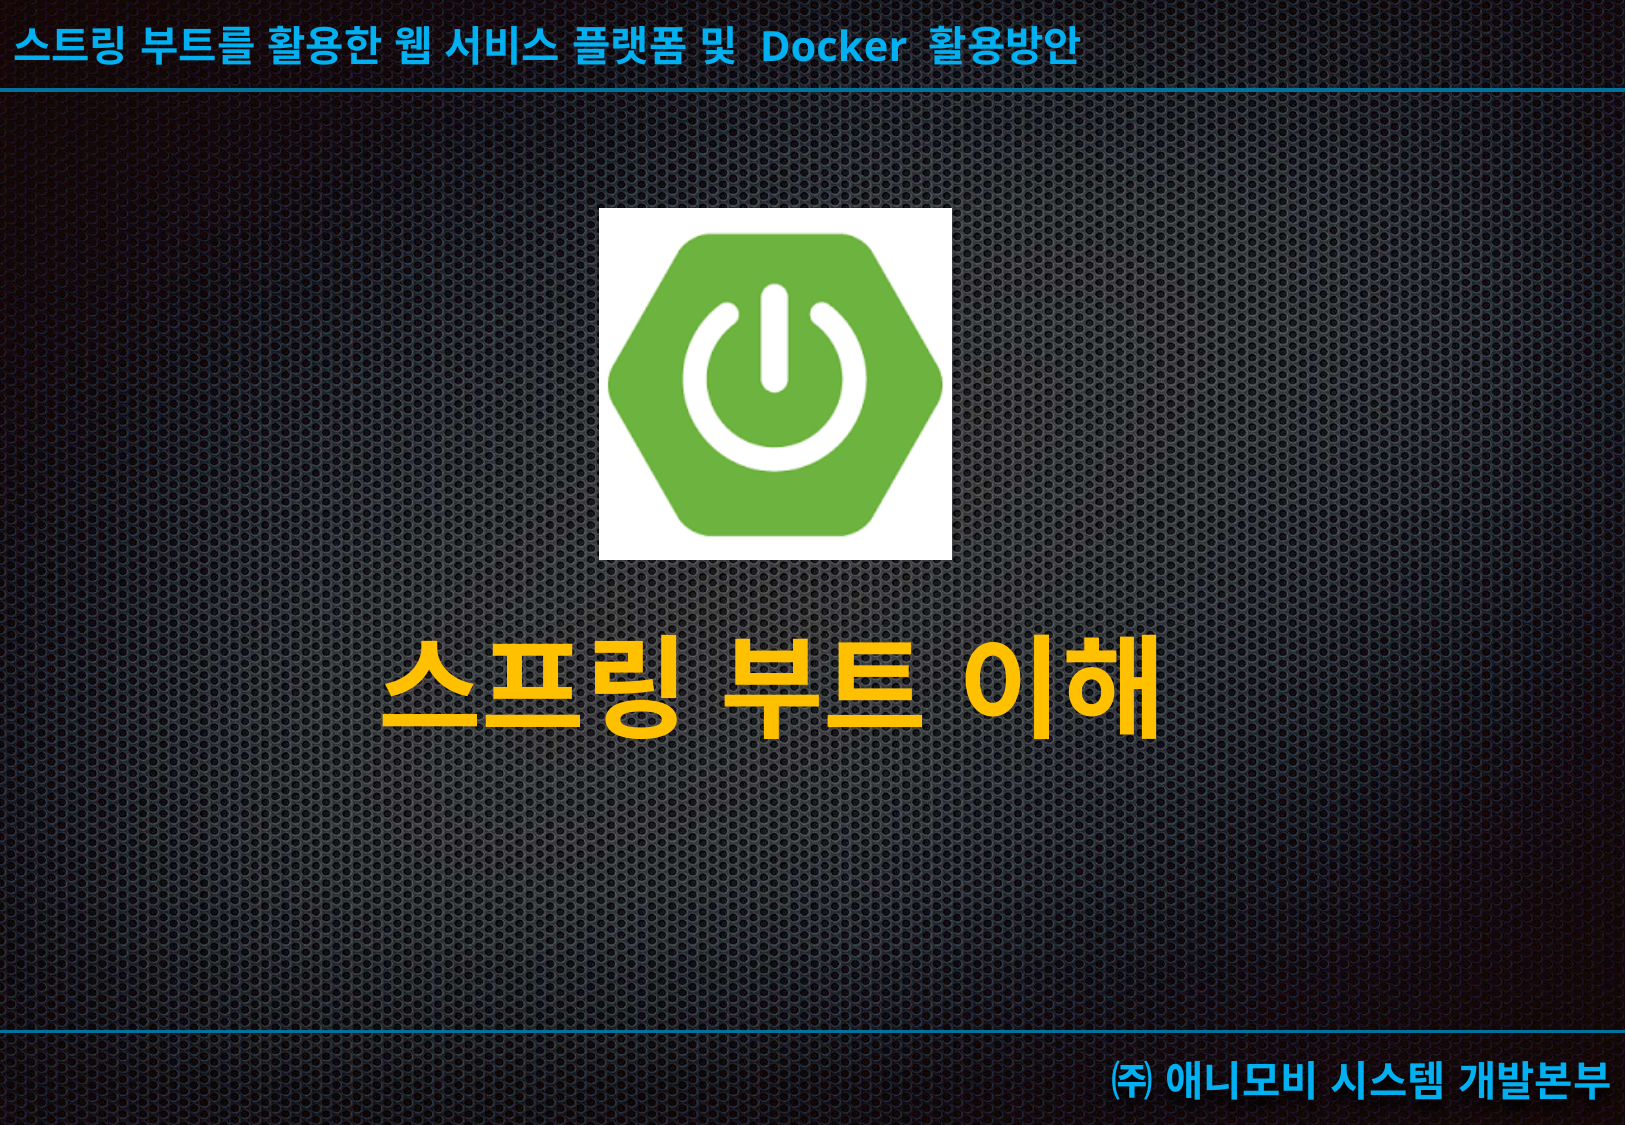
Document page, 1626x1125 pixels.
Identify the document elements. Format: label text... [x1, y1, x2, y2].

picture [0, 1034, 1625, 1125]
text_box 스프링 부트 이해 [363, 609, 1262, 760]
picture [0, 0, 1625, 87]
picture [0, 93, 1625, 1029]
